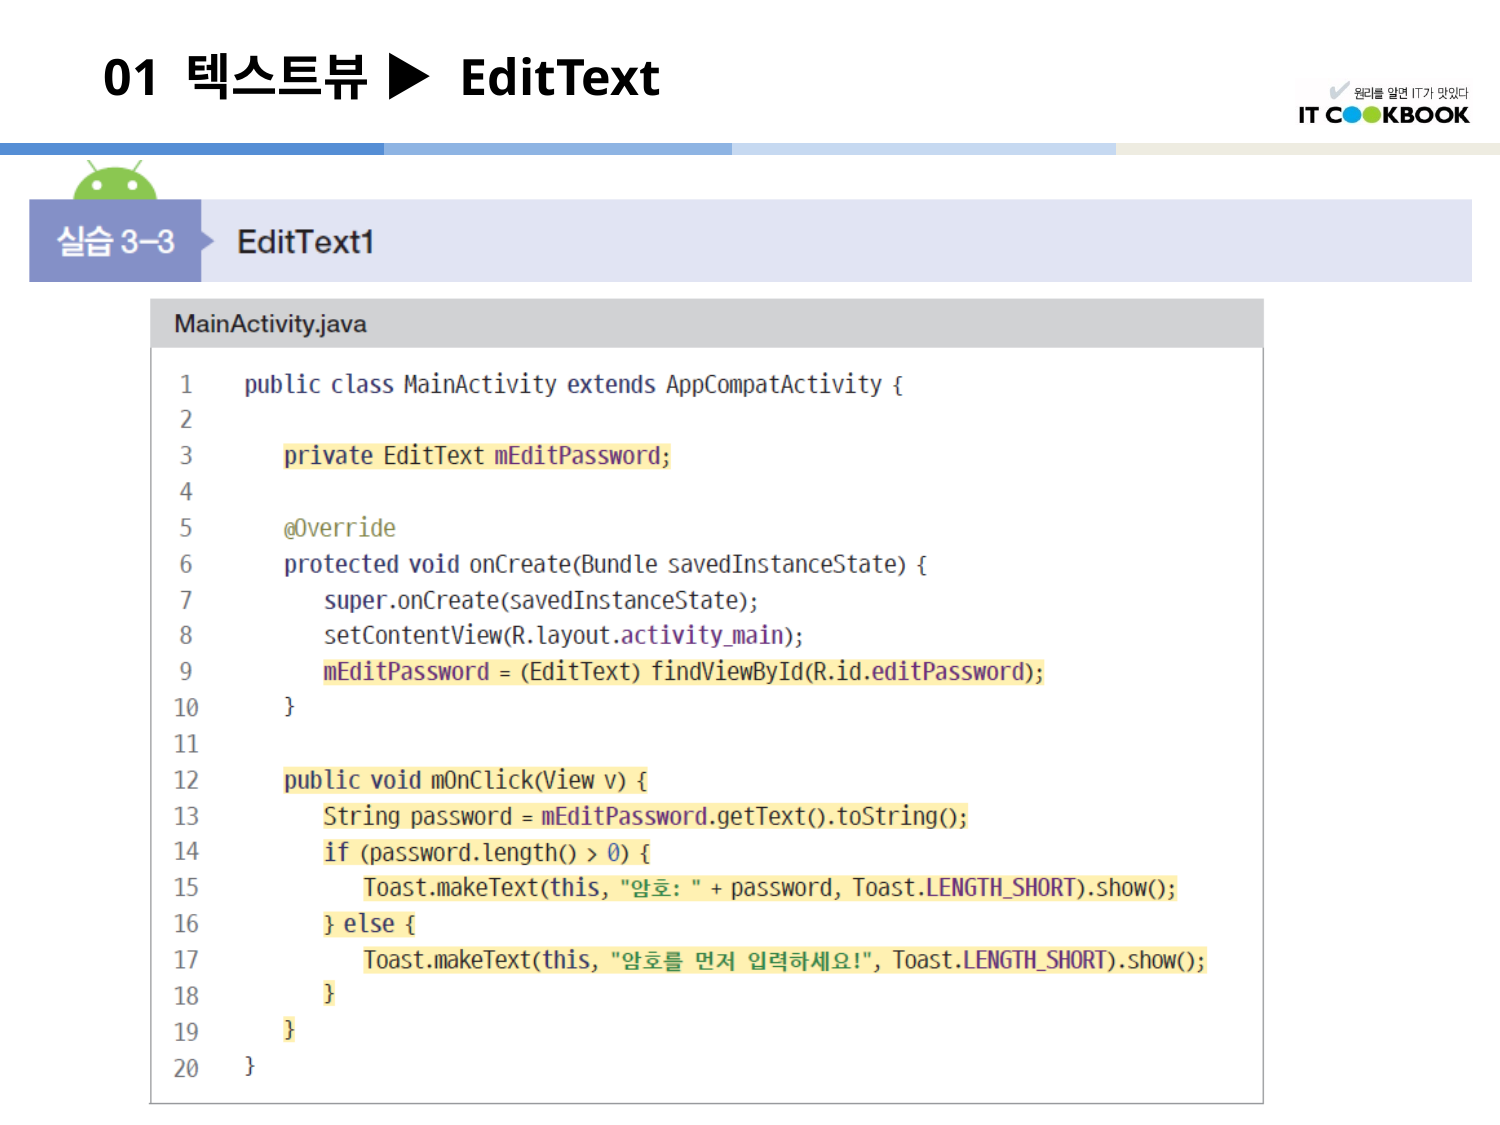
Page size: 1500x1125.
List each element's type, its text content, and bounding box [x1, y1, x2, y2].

picture [140, 290, 1277, 1116]
title 01 텍스트뷰 ▶ EditText [88, 30, 1330, 121]
picture [27, 160, 1473, 282]
picture [1295, 78, 1473, 125]
